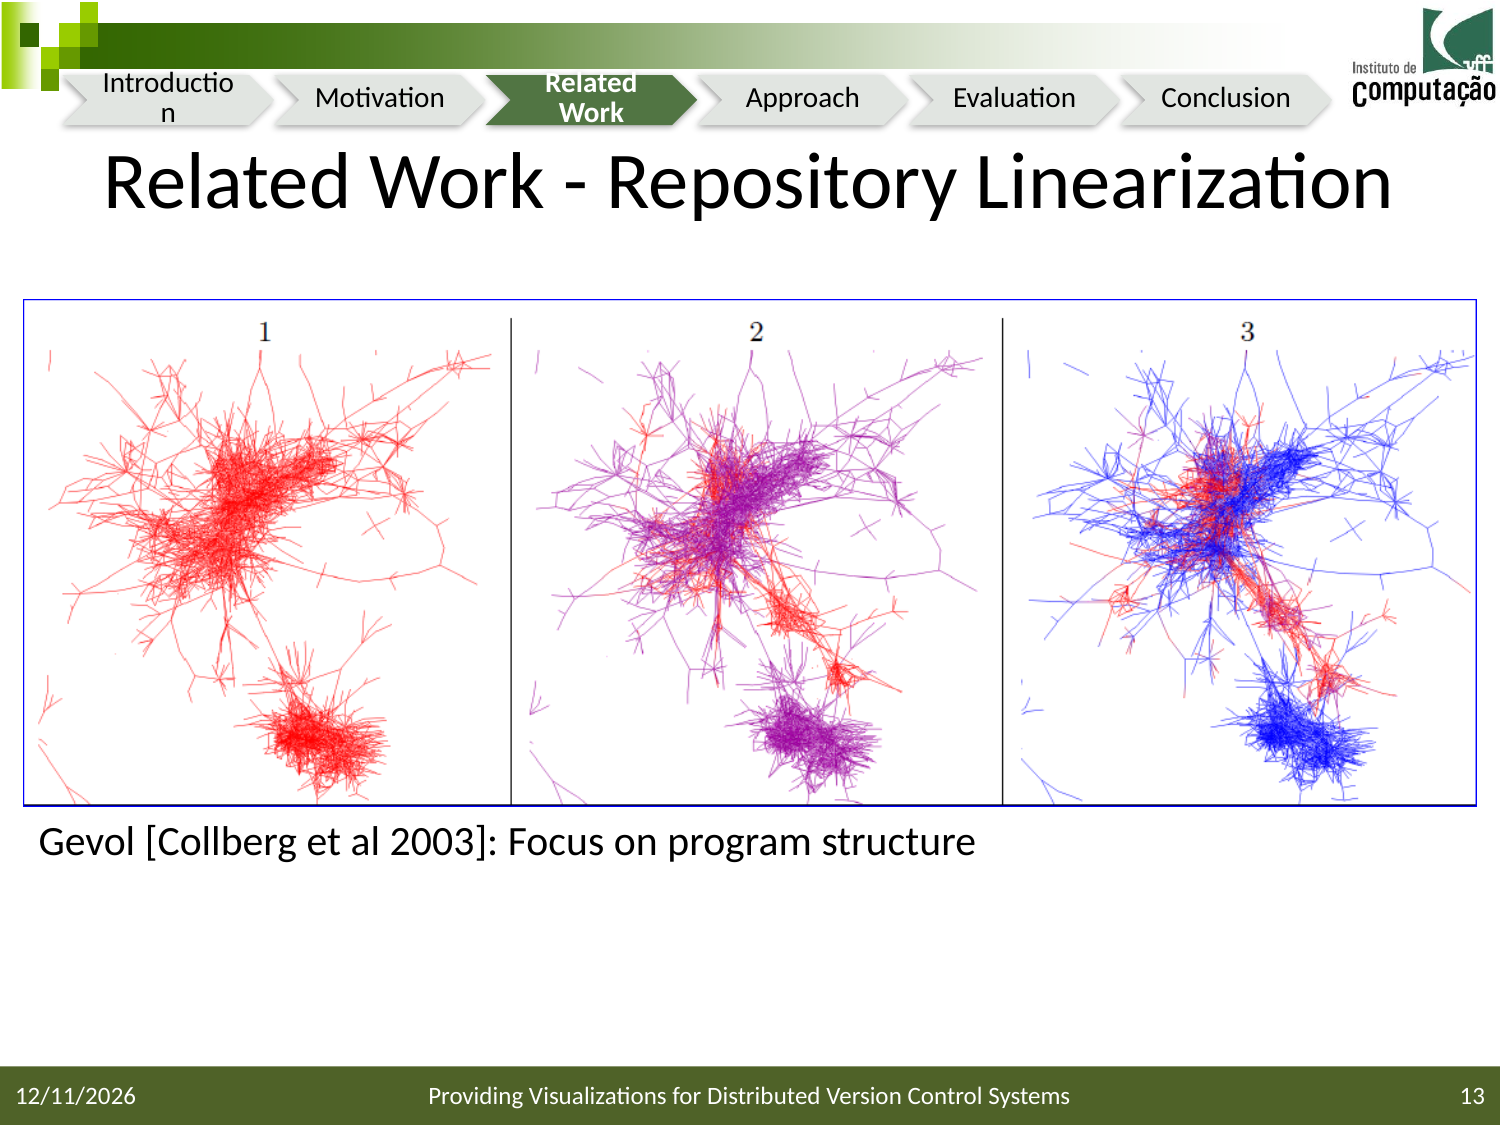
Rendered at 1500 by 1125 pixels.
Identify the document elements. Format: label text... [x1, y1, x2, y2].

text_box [62, 74, 1333, 126]
footer Providing Visualizations for Distributed Version Control Systems [362, 1065, 1138, 1125]
title Related Work - Repository Linearization [23, 82, 1477, 270]
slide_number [0, 1065, 350, 1125]
slide_number 13 [1149, 1065, 1500, 1125]
picture [23, 299, 1477, 807]
list Gevol [Collberg et al 2003]: Focus on program structure [23, 814, 1477, 879]
